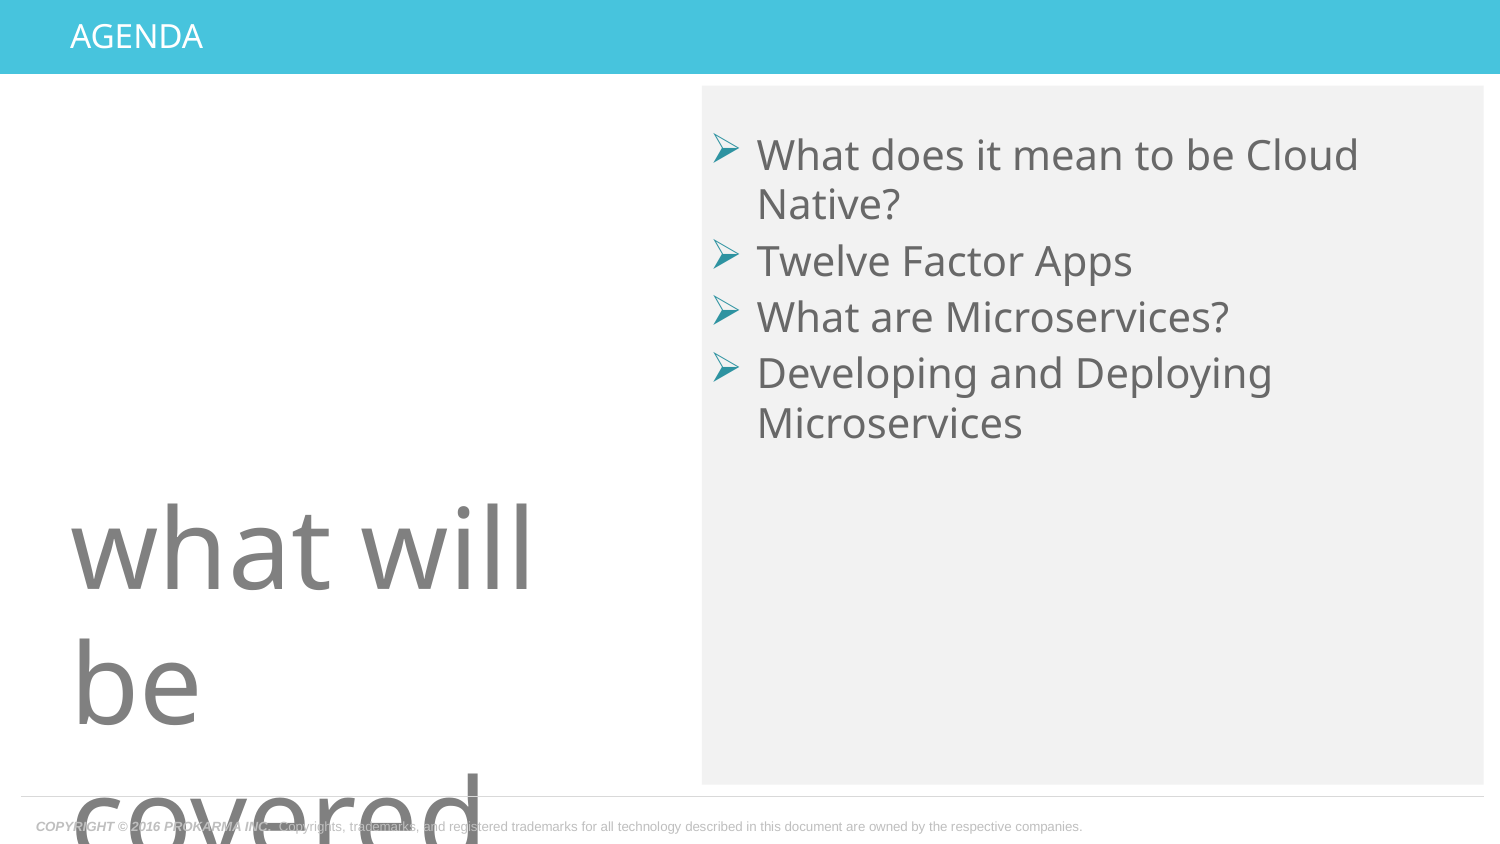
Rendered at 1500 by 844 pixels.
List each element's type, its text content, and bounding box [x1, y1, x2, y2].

title AGENDA [55, 12, 1349, 66]
list What does it mean to be Cloud Native? Twelve Factor Apps What are Microservices? Developing and Deploying Microservices [694, 120, 1500, 761]
